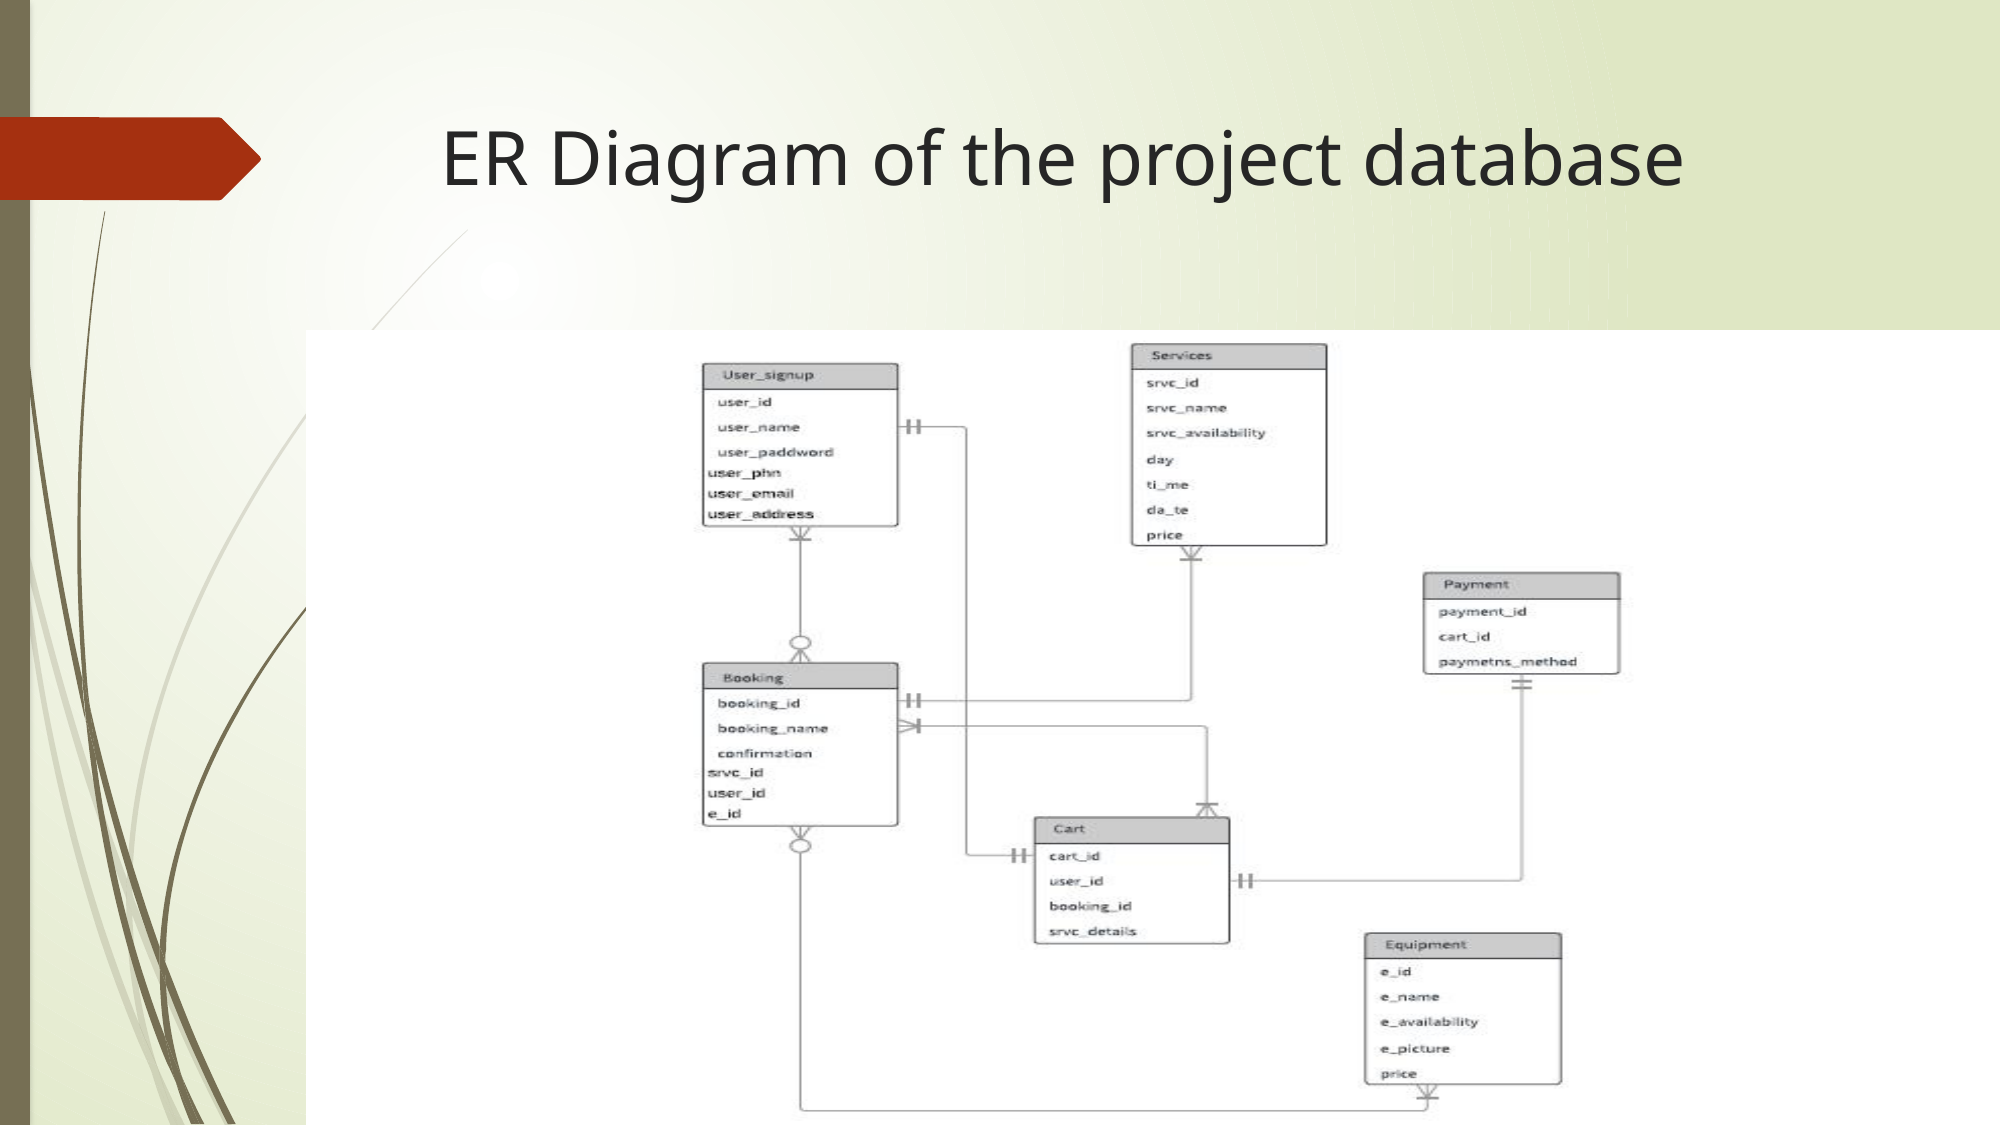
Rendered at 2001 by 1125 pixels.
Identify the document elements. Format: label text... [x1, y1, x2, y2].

title ER Diagram of the project database [425, 102, 1888, 313]
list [306, 330, 2000, 1125]
